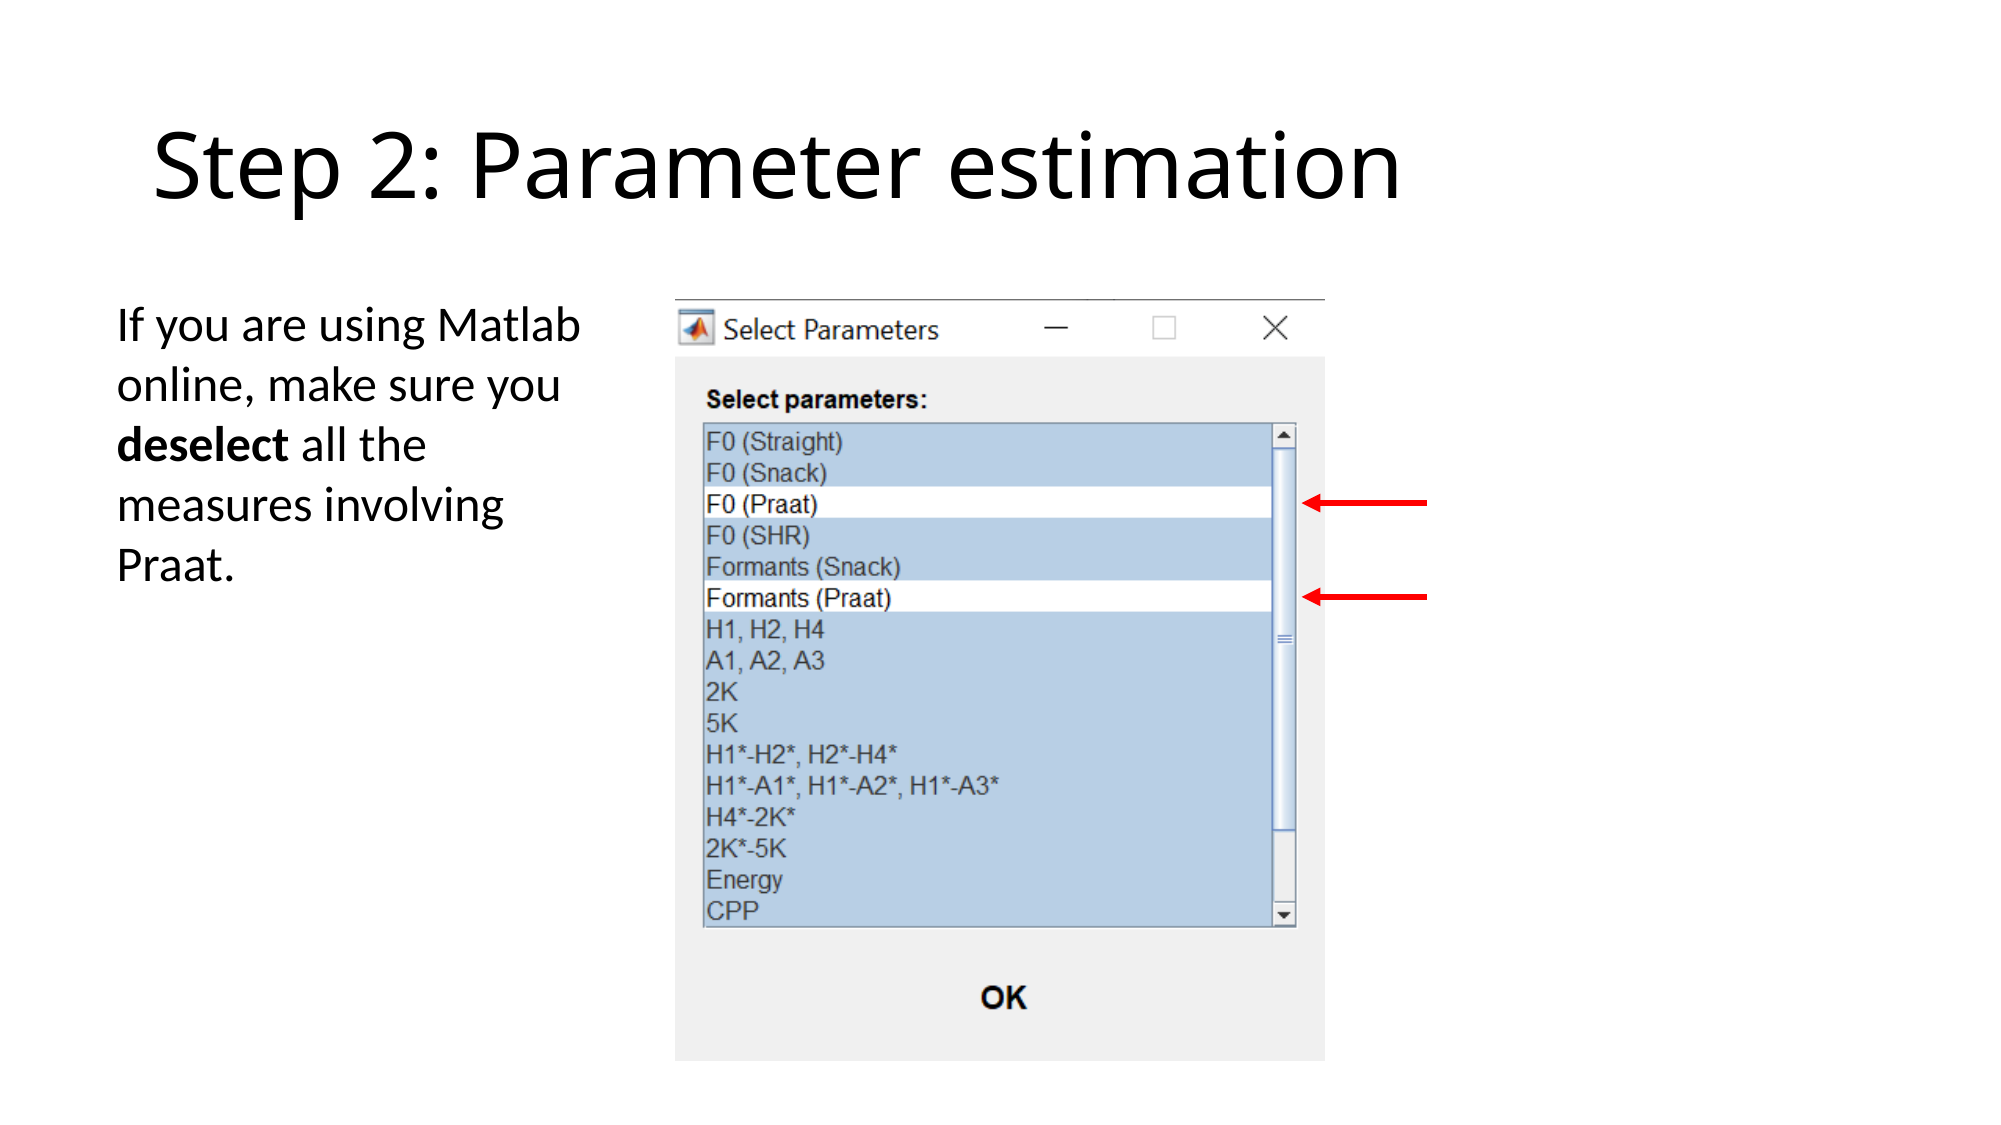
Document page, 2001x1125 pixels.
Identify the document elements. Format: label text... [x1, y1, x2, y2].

text_box If you are using Matlab online, make sure you deselect all the measures involving Praat. [101, 283, 613, 599]
title Step 2: Parameter estimation [137, 59, 1863, 278]
picture [675, 299, 1325, 1061]
